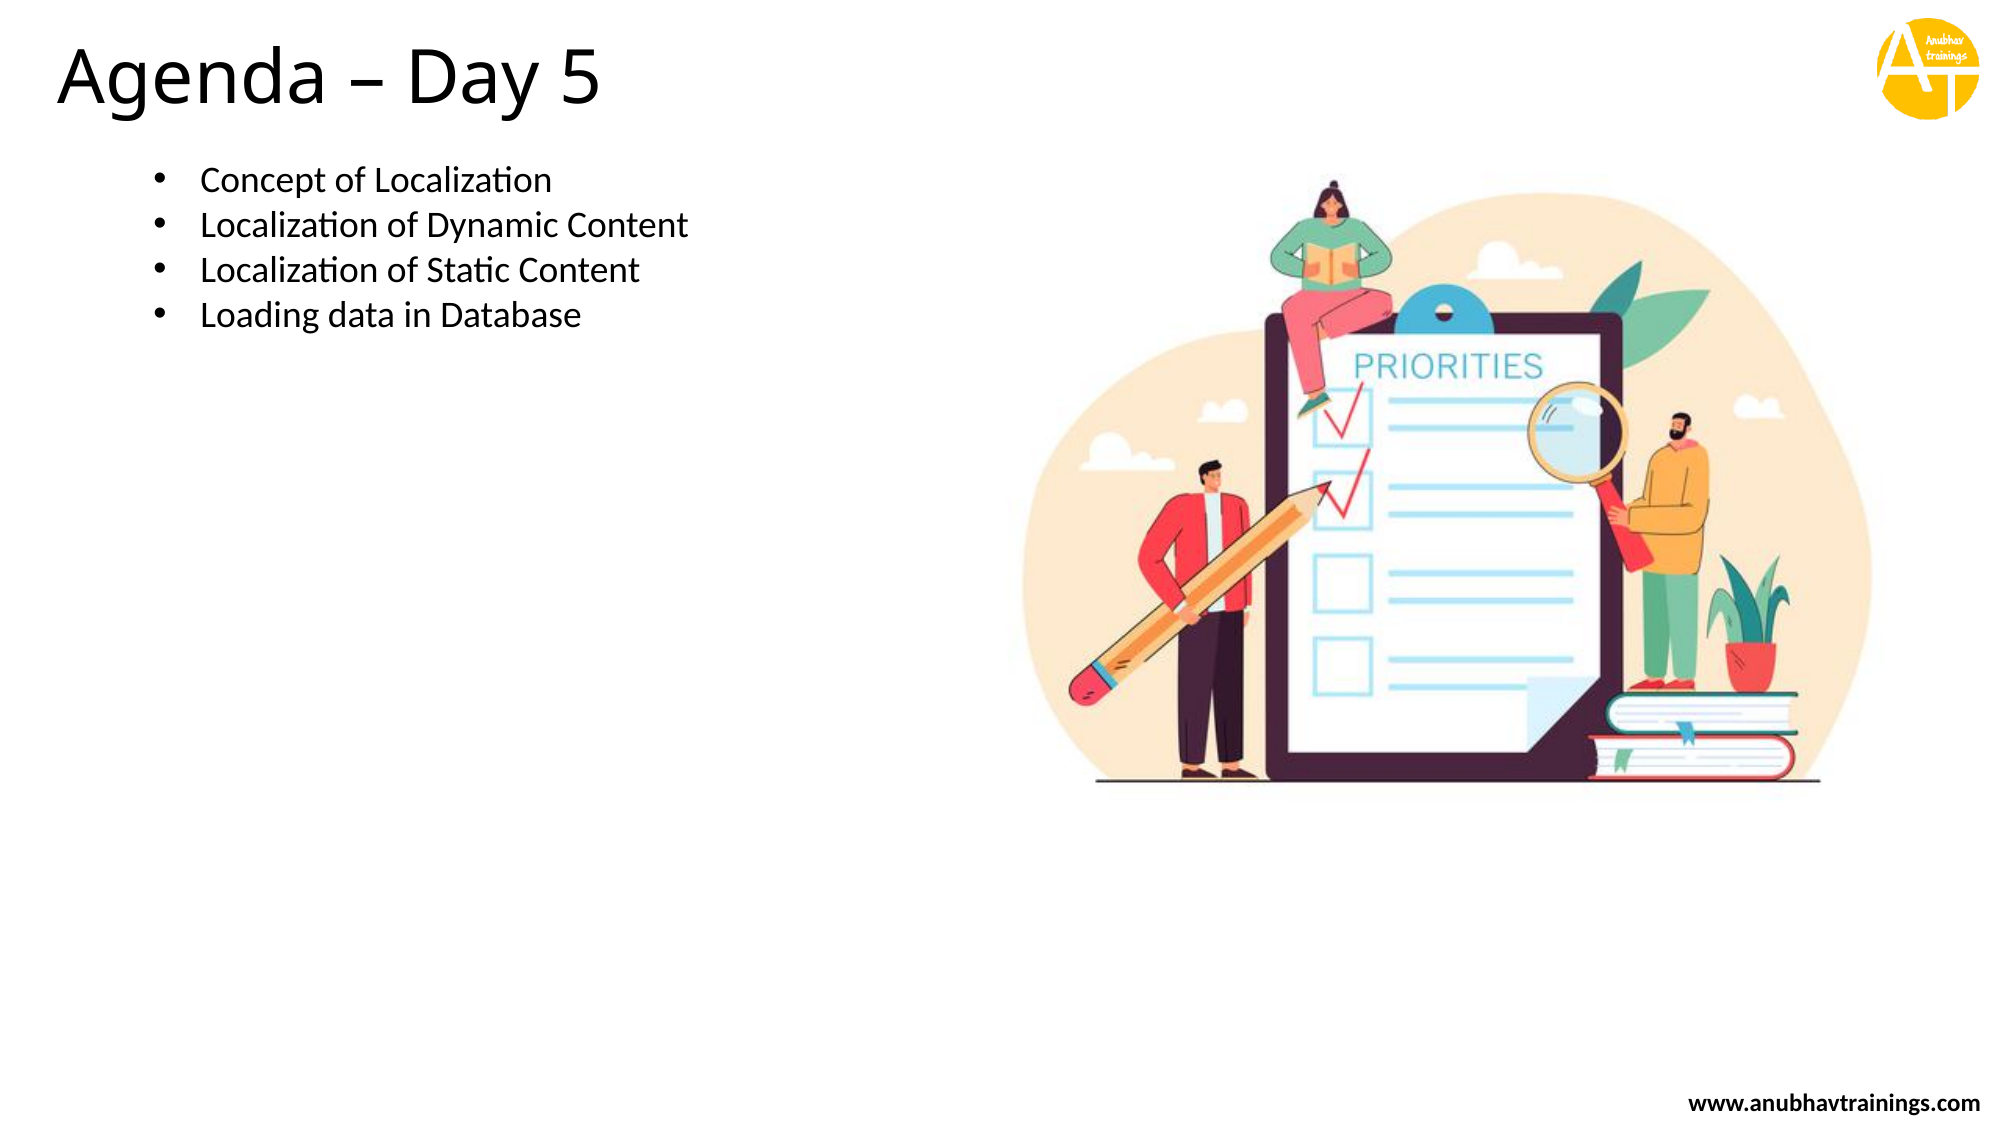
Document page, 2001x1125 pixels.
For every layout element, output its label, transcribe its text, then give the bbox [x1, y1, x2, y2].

footer www.anubhavtrainings.com [1669, 1089, 2000, 1114]
text_box Agenda – Day 5 [42, 30, 1866, 148]
picture [958, 11, 1985, 850]
text_box Concept of Localization Localization of Dynamic Content Localization of Static Content Loading data in Database [63, 147, 810, 433]
